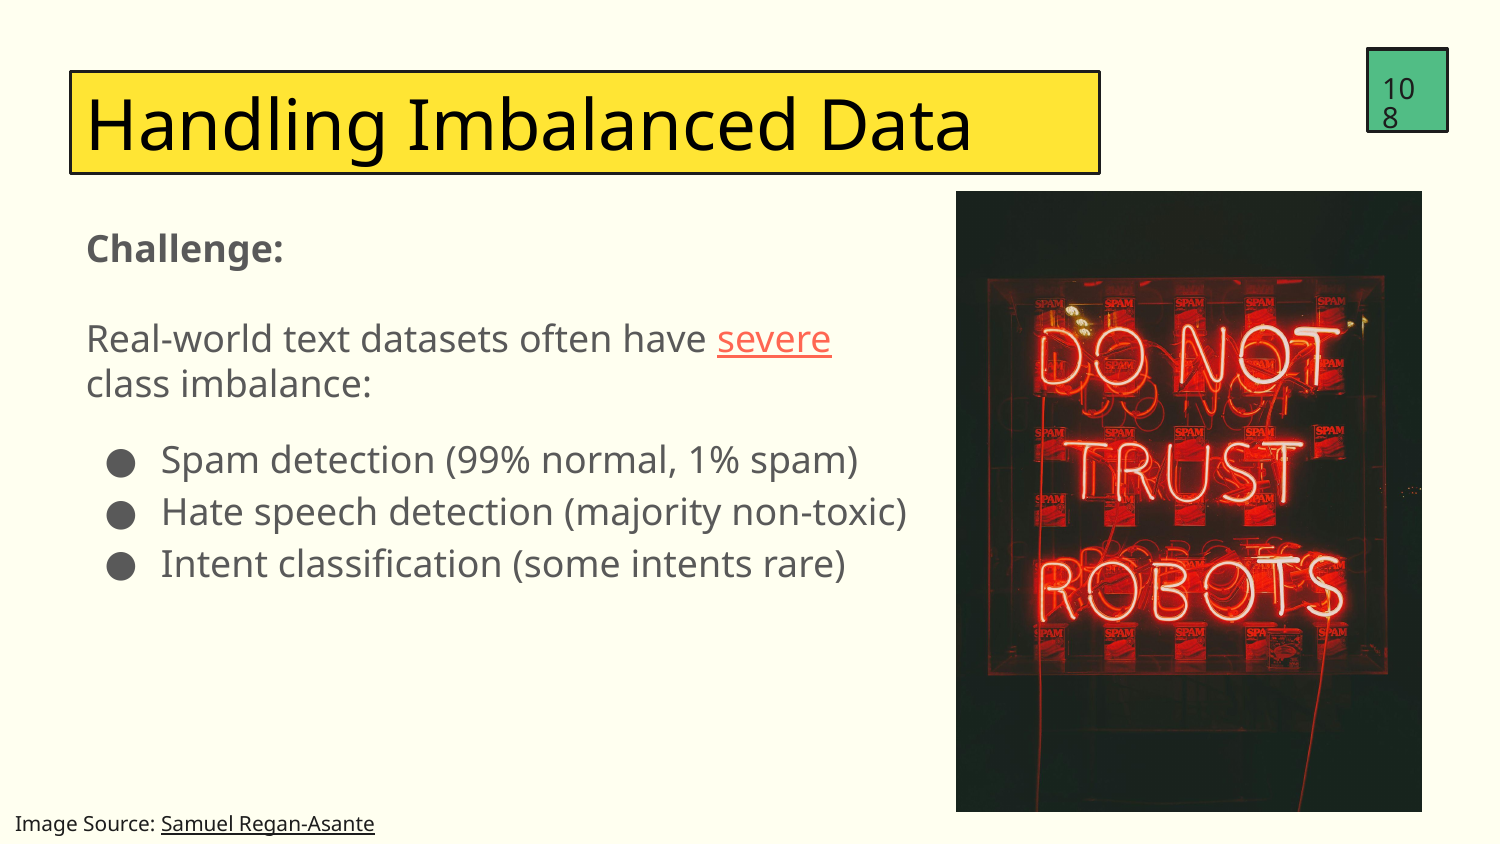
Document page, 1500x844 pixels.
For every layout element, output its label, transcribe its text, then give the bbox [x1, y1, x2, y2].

text_box Challenge: Real-world text datasets often have severe class imbalance: Spam detection (99% normal, 1% spam) Hate speech detection (majority non-toxic) Intent classification (some intents rare) [70, 209, 932, 722]
text_box Handling Imbalanced Data [70, 71, 1100, 174]
text_box Image Source: Samuel Regan-Asante [0, 805, 569, 844]
picture [956, 190, 1422, 812]
slide_number 108 [1367, 49, 1448, 132]
